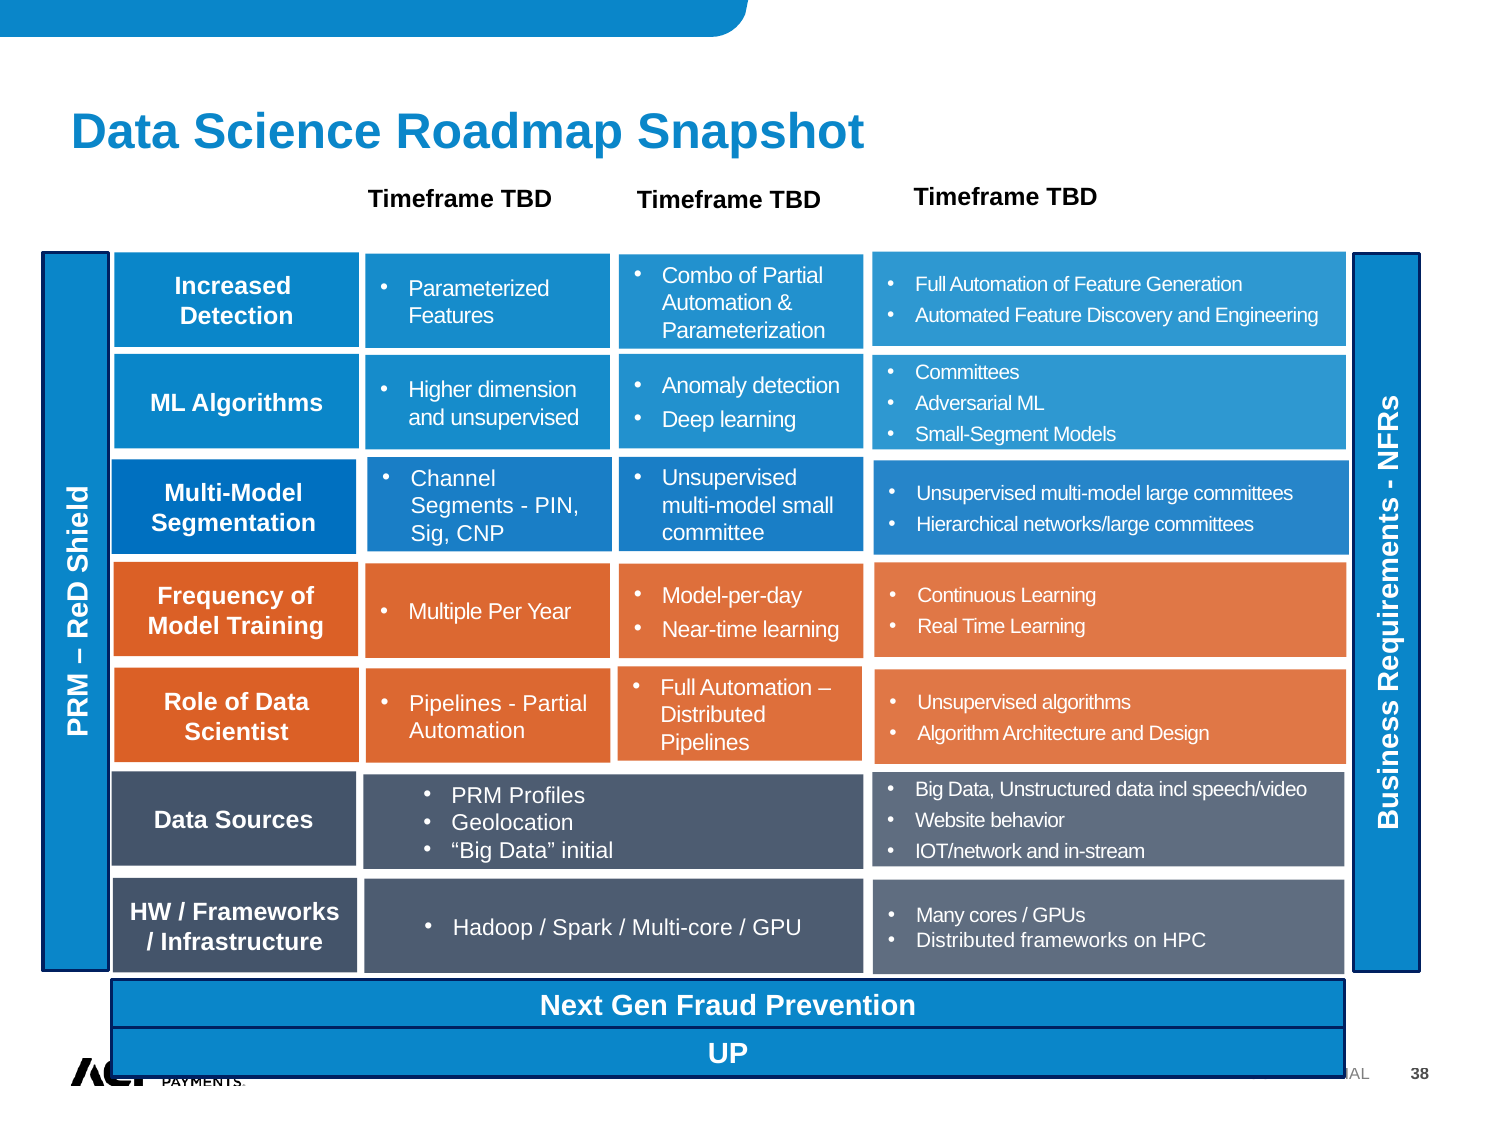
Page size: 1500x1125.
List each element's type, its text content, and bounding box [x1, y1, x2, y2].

text_box Anomaly detection Deep learning [618, 353, 864, 449]
text_box Business Requirements - NFRs [1353, 253, 1420, 972]
text_box Role of Data Scientist [113, 667, 360, 763]
text_box Channel Segments - PIN, Sig, CNP [366, 456, 613, 552]
slide_number 38 [1371, 1058, 1430, 1088]
text_box Multi-Model Segmentation [111, 458, 357, 555]
text_box Timeframe TBD [367, 174, 602, 252]
text_box Unsupervised multi-model small committee [618, 456, 864, 552]
text_box Frequency of Model Training [113, 561, 359, 657]
text_box Full Automation of Feature Generation Automated Feature Discovery and Engineering [871, 250, 1347, 347]
text_box Hadoop / Spark / Multi-core / GPU [363, 877, 864, 974]
text_box HW / Frameworks / Infrastructure [112, 877, 358, 973]
text_box Big Data, Unstructured data incl speech/video Website behavior IOT/network and in-stream [871, 771, 1345, 867]
text_box PRM – ReD Shield [43, 252, 109, 971]
text_box Multiple Per Year [364, 562, 611, 659]
text_box Timeframe TBD [636, 176, 871, 289]
text_box Pipelines - Partial Automation [365, 667, 611, 764]
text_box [111, 978, 1345, 1084]
text_box Parameterized Features [364, 252, 611, 349]
text_box Increased Detection [113, 251, 360, 348]
text_box Full Automation – Distributed Pipelines [617, 665, 863, 762]
text_box Combo of Partial Automation & Parameterization [618, 253, 864, 350]
footer Confidential [283, 1058, 1371, 1088]
text_box Many cores / GPUs Distributed frameworks on HPC [872, 879, 1345, 975]
title Data Science Roadmap Snapshot [70, 88, 1430, 160]
text_box Timeframe TBD [913, 172, 1169, 250]
text_box Committees Adversarial ML Small-Segment Models [871, 354, 1347, 450]
text_box Model-per-day Near-time learning [618, 563, 864, 659]
text_box Data Sources [111, 770, 357, 867]
text_box PRM Profiles Geolocation “Big Data” initial [362, 773, 864, 870]
text_box ML Algorithms [113, 353, 360, 449]
text_box Unsupervised multi-model large committees Hierarchical networks/large committees [873, 459, 1350, 556]
text_box Unsupervised algorithms Algorithm Architecture and Design [874, 668, 1347, 765]
text_box Higher dimension and unsupervised [364, 354, 611, 450]
text_box Continuous Learning Real Time Learning [873, 561, 1347, 658]
